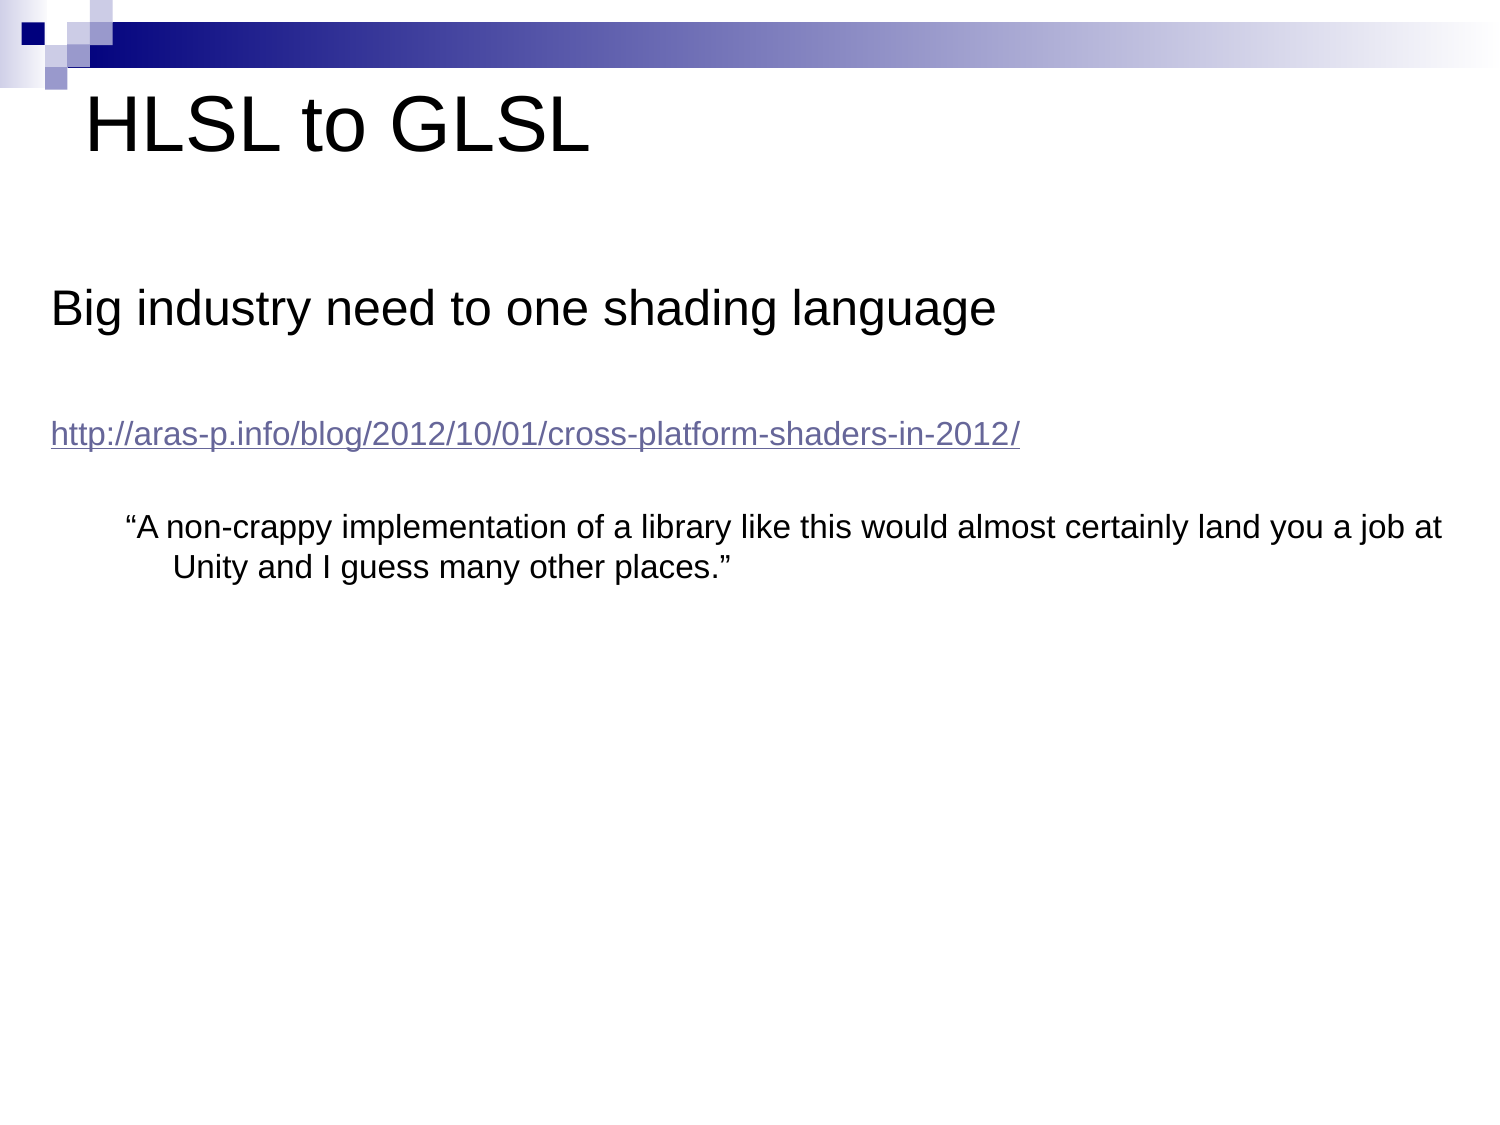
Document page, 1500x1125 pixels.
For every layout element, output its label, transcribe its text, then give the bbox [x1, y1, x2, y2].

list Big industry need to one shading language http://aras-p.info/blog/2012/10/01/cross-platform-shaders-in-2012/ “A non-crappy implementation of a library like this would almost certainly land you a job at Unity and I guess many other places.” [45, 270, 1467, 1092]
title HLSL to GLSL [78, 66, 1500, 213]
